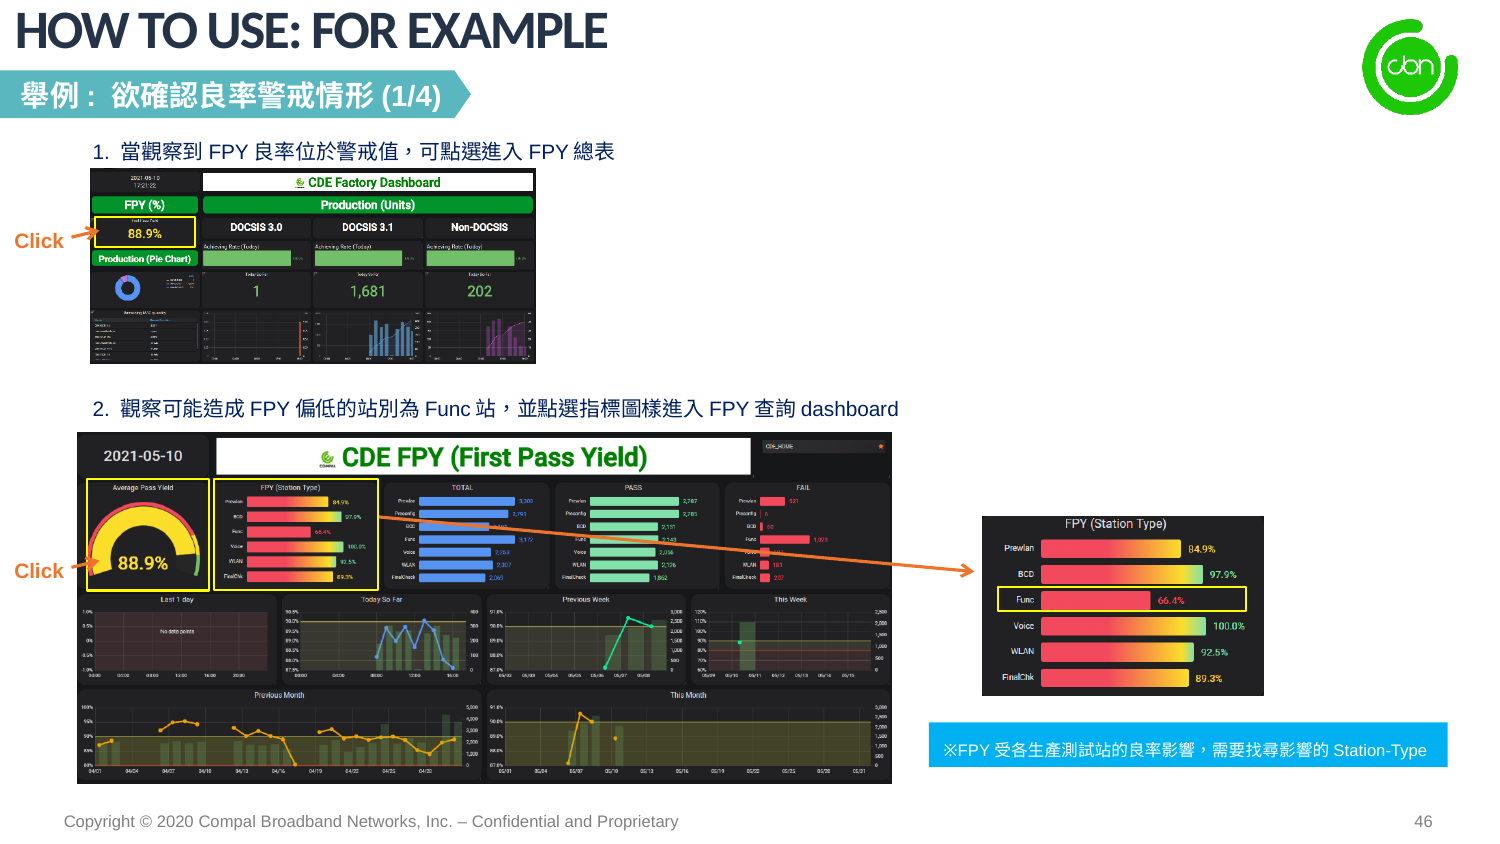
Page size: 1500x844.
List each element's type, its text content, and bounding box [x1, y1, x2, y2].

slide_number 46 [1372, 802, 1448, 839]
text_box 2. 觀察可能造成FPY偏低的站別為Func站，並點選指標圖樣進入FPY查詢dashboard [77, 375, 1297, 428]
picture [1362, 19, 1458, 115]
text_box Click [0, 537, 72, 590]
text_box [71, 230, 100, 238]
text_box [378, 516, 975, 572]
text_box How to use: For example [0, 0, 1375, 86]
text_box 1. 當觀察到FPY良率位於警戒值，可點選進入FPY總表 [77, 118, 1297, 171]
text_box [71, 560, 100, 568]
text_box 舉例: 欲確認良率警戒情形(1/4) [0, 68, 473, 121]
picture [981, 516, 1265, 696]
text_box Click [0, 207, 85, 260]
text_box ※FPY受各生產測試站的良率影響，需要找尋影響的Station-Type [928, 722, 1448, 767]
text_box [77, 431, 893, 785]
picture [90, 168, 536, 364]
